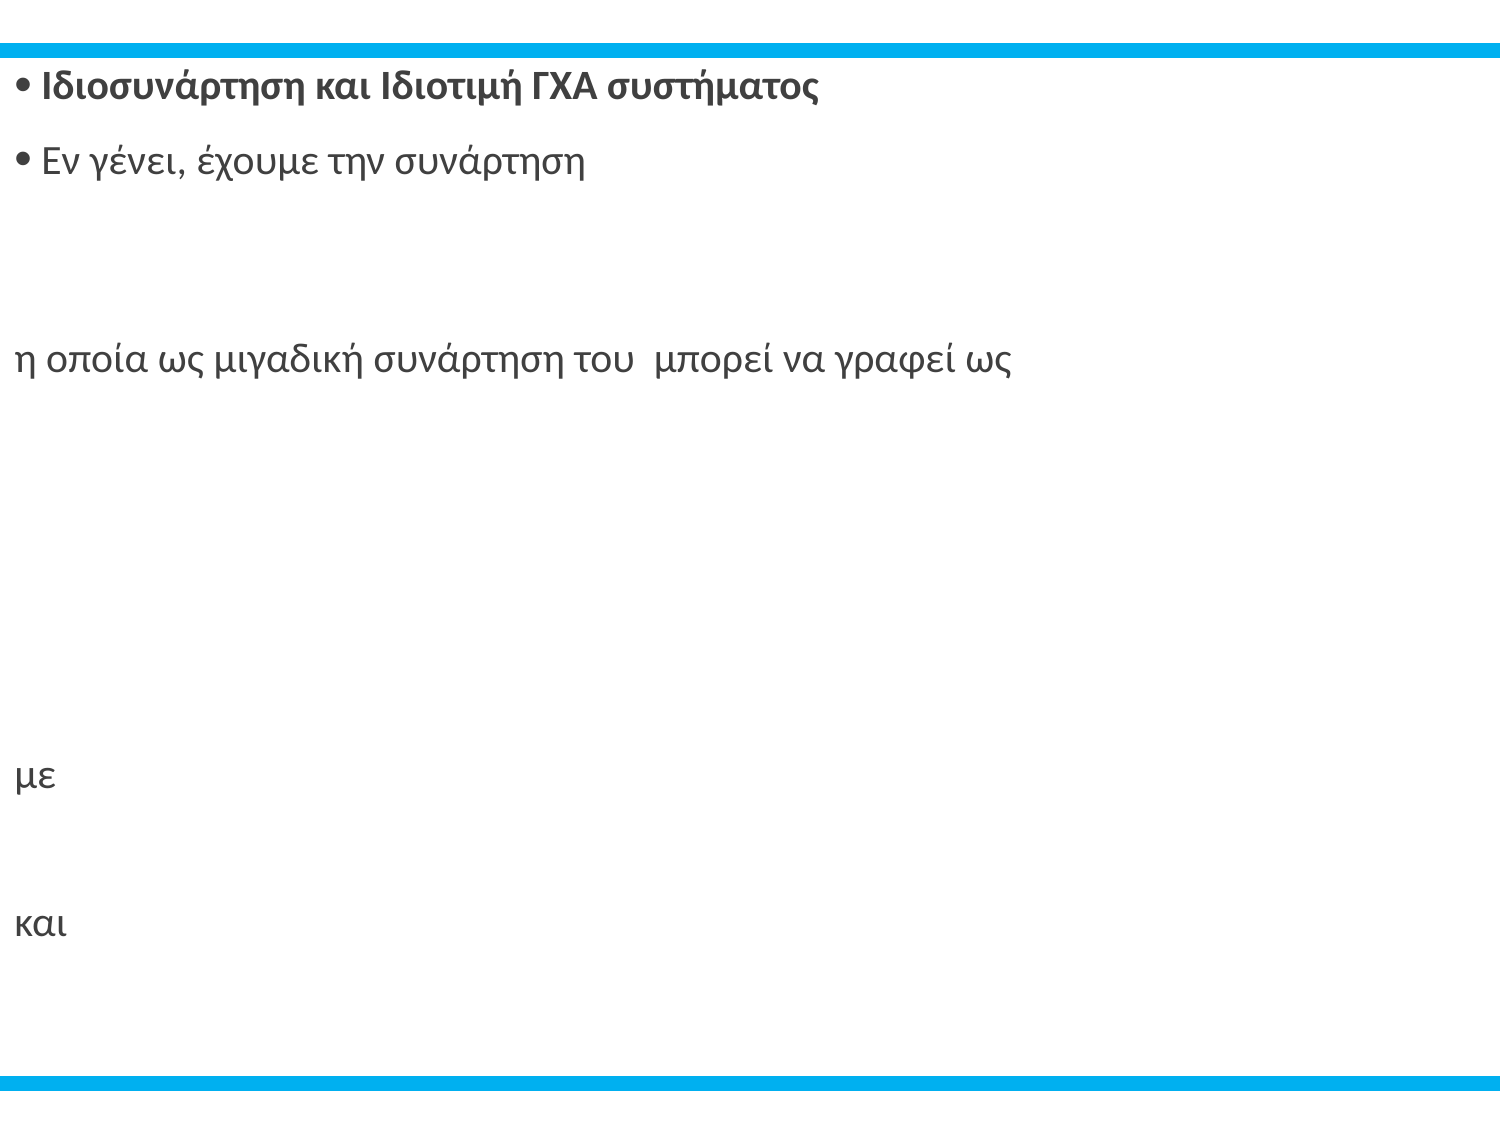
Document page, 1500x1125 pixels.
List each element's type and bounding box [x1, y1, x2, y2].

text_box [0, 1076, 1500, 1091]
text_box [0, 43, 1500, 58]
